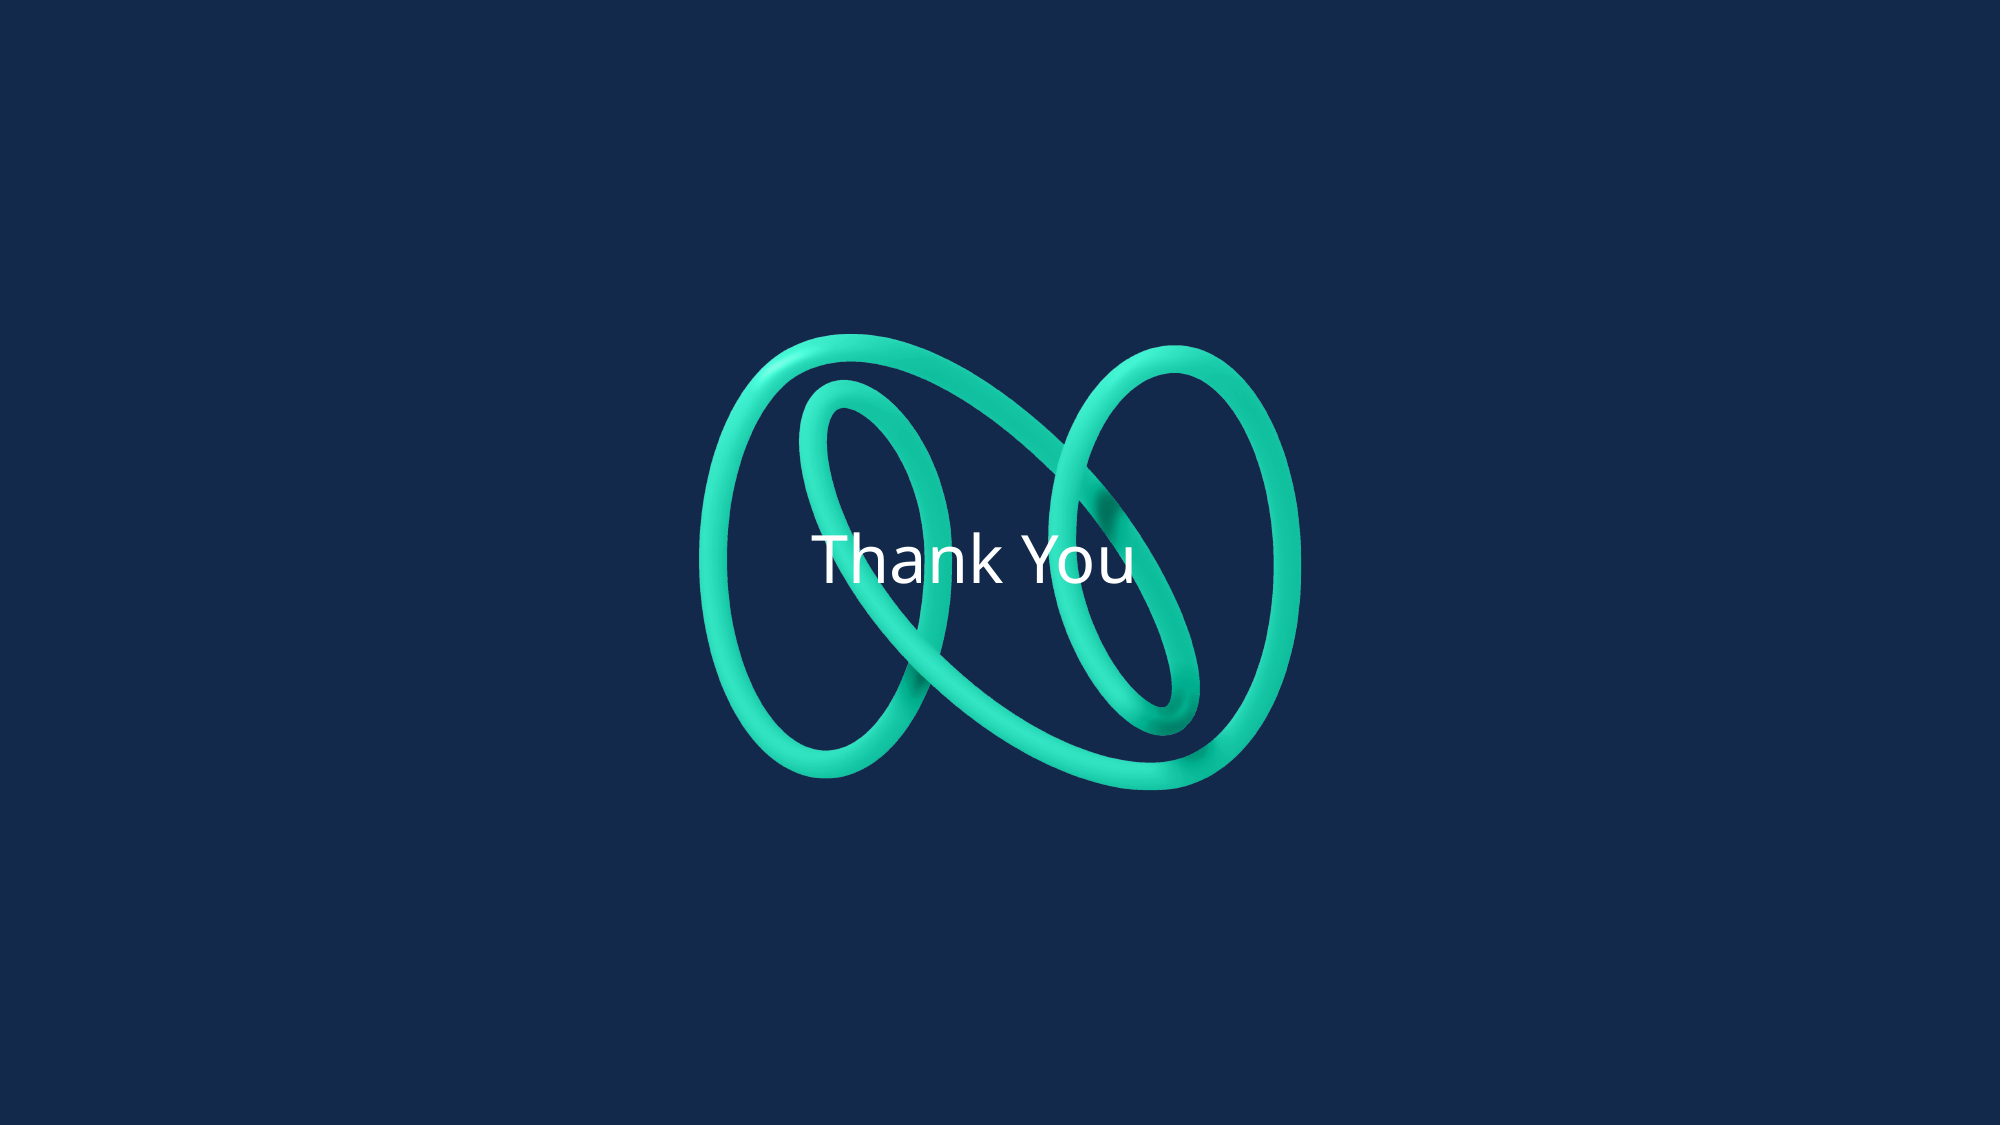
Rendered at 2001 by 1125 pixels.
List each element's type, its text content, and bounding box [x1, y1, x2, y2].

picture [693, 764, 1307, 798]
picture [693, 327, 1307, 349]
title Thank You [589, 349, 1632, 764]
